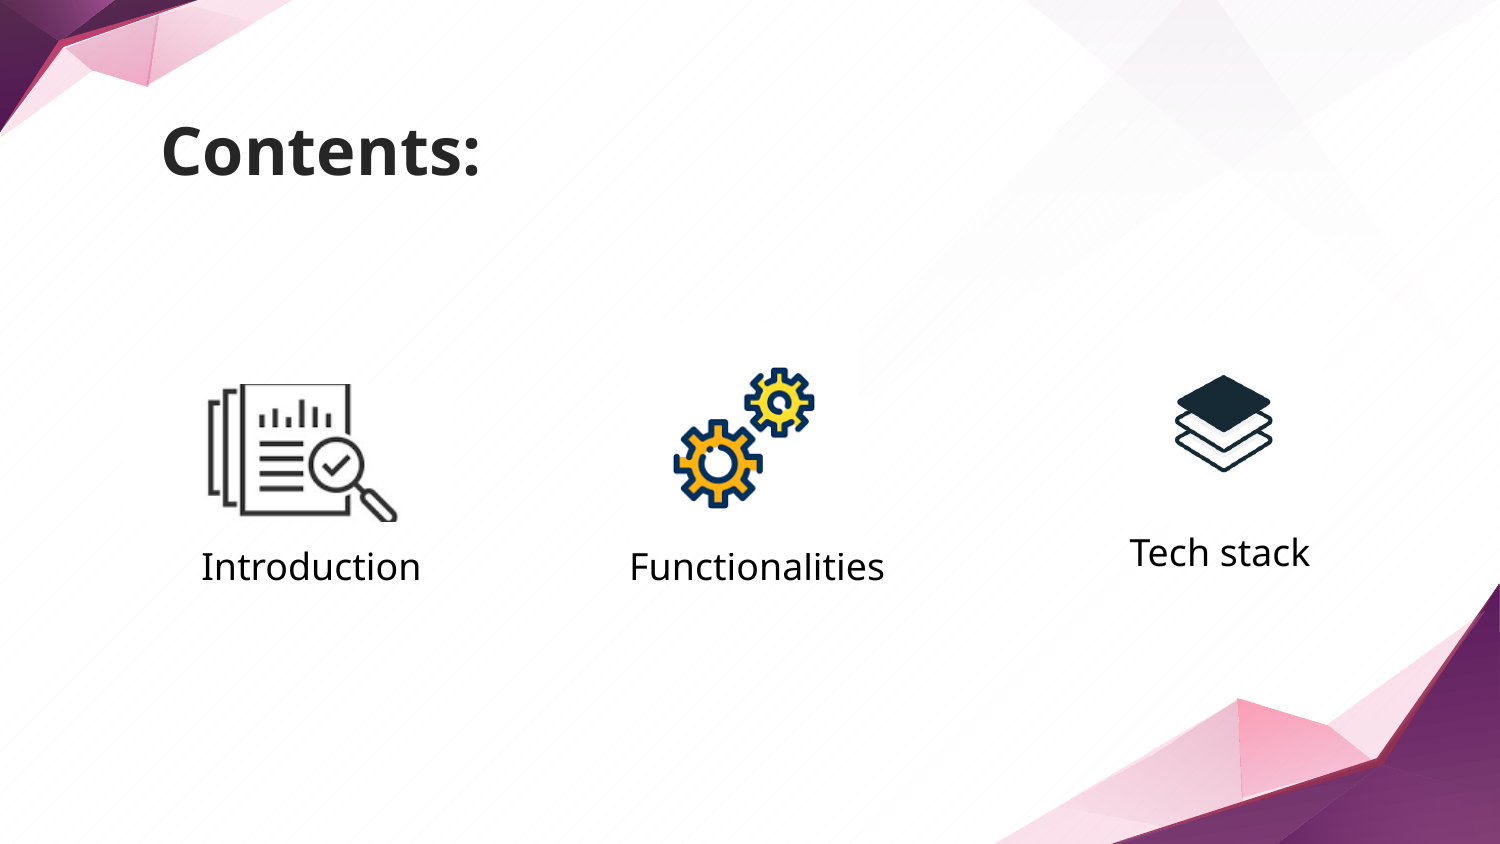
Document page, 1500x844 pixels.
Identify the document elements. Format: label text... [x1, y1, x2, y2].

text_box Functionalities [613, 534, 913, 596]
picture [1123, 322, 1323, 522]
picture [628, 323, 859, 554]
text_box Tech stack [1113, 521, 1382, 582]
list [124, 384, 452, 522]
text_box Introduction [185, 535, 452, 597]
title Contents: [145, 32, 1357, 197]
